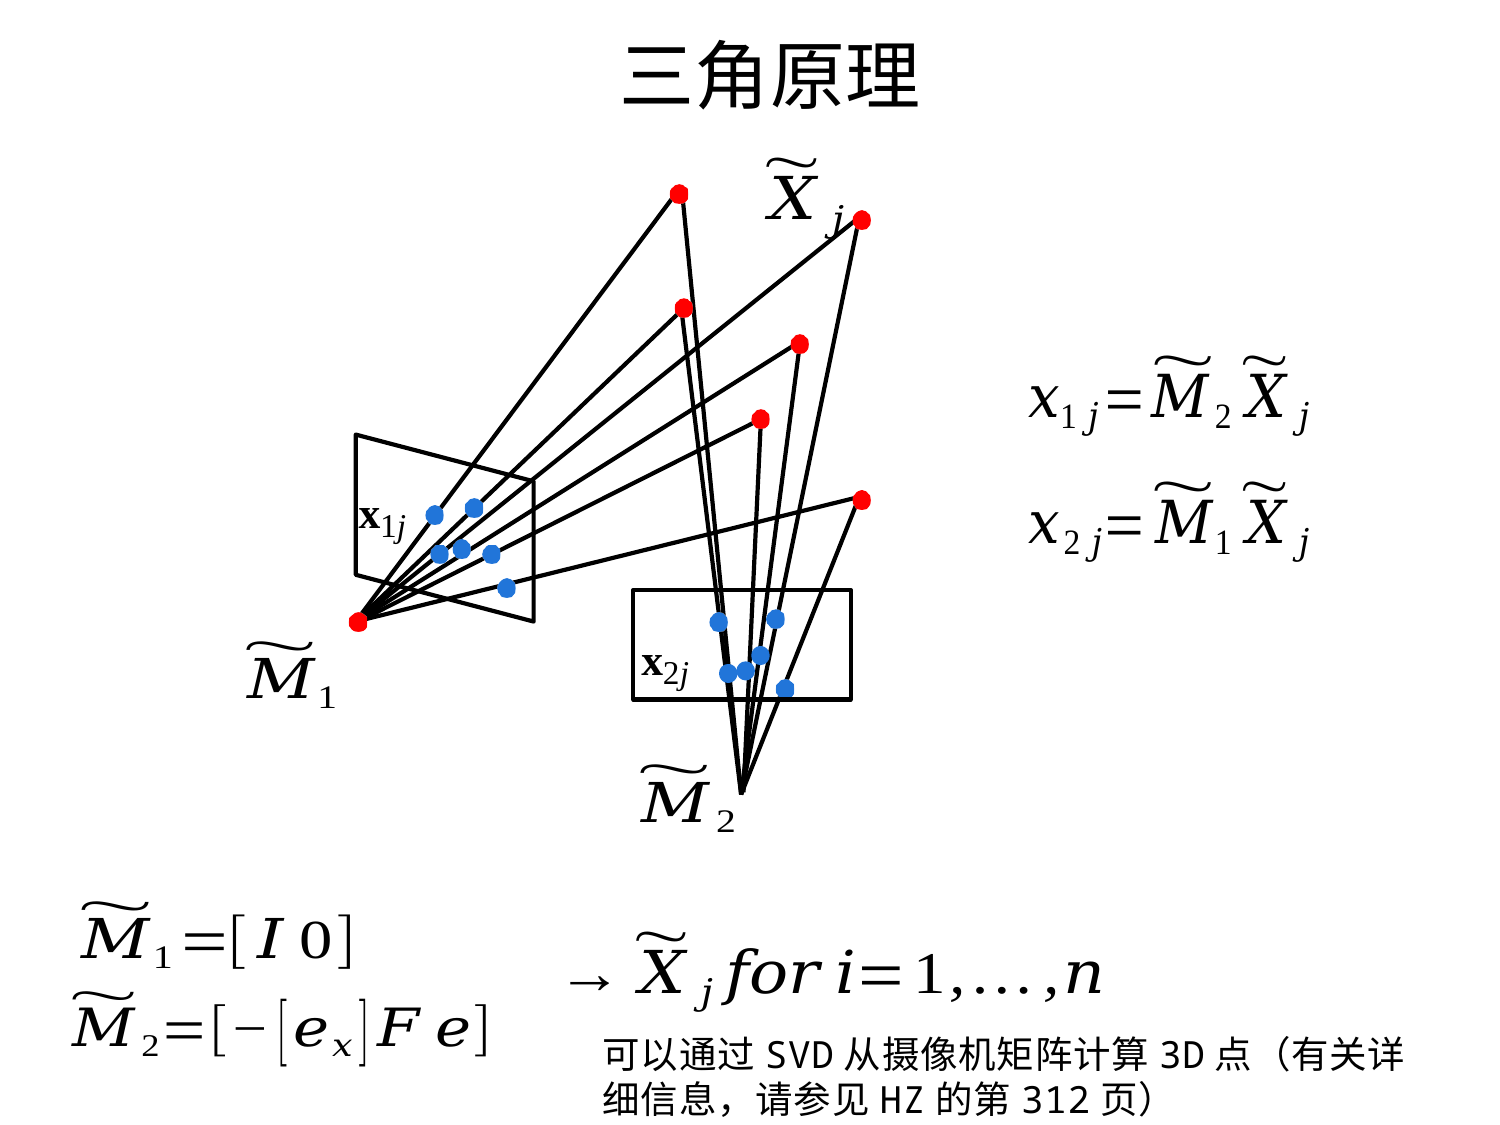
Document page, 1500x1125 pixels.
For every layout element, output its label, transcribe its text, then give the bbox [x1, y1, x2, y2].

text_box [790, 334, 809, 355]
text_box x1j [356, 460, 412, 553]
text_box [355, 434, 534, 622]
text_box x2j [633, 590, 851, 700]
text_box 可以通过SVD从摄像机矩阵计算3D点（有关详细信息，请参见HZ的第312页） [600, 1028, 1415, 1121]
text_box [464, 498, 484, 518]
text_box [348, 612, 368, 632]
text_box [430, 545, 449, 564]
text_box [852, 217, 871, 230]
text_box [852, 490, 871, 510]
text_box [674, 298, 693, 318]
text_box [452, 539, 471, 559]
text_box [497, 578, 516, 598]
title 三角原理 [520, 26, 1018, 217]
text_box [751, 409, 770, 430]
text_box [482, 545, 501, 564]
text_box [425, 505, 444, 525]
